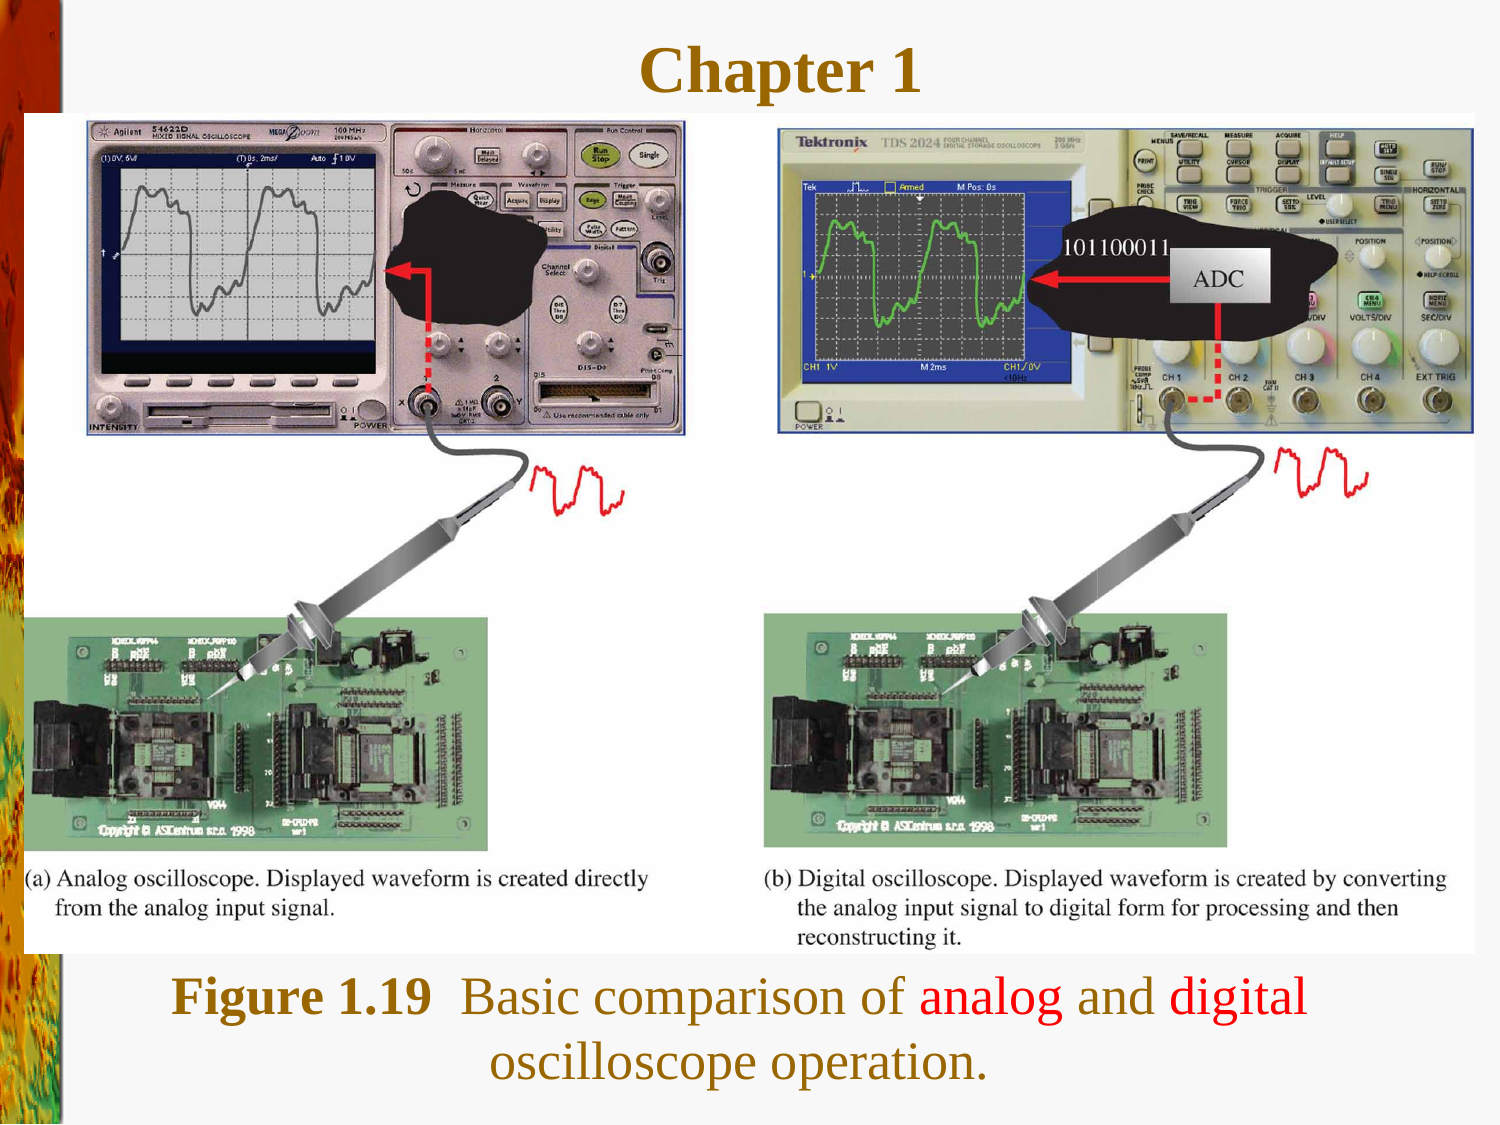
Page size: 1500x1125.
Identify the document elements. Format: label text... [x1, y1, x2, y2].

picture [0, 0, 1476, 1124]
text_box Chapter 1 [64, 17, 1498, 113]
text_box Figure 1.19 Basic comparison of analog and digital oscilloscope operation. [64, 962, 1415, 1098]
